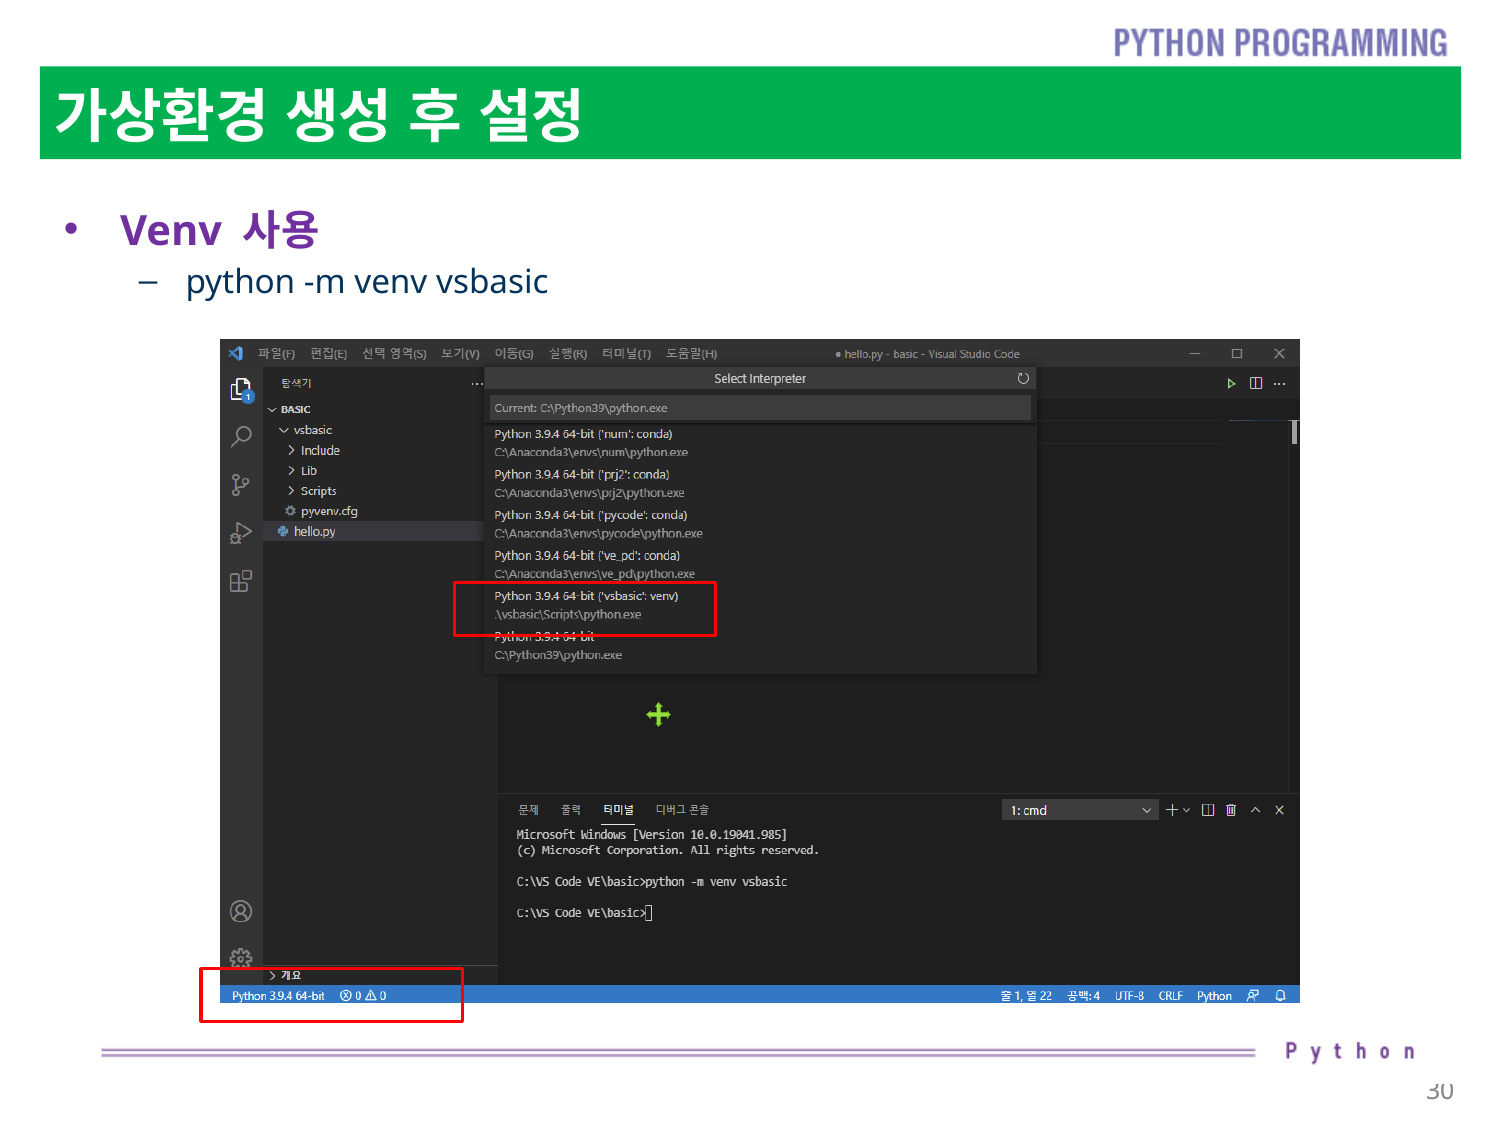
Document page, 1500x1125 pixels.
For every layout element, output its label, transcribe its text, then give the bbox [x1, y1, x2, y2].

slide_number 30 [1119, 1071, 1470, 1112]
picture [219, 338, 1300, 1003]
list Venv 사용 python -m venv vsbasic [48, 195, 1461, 1041]
title 가상환경 생성 후 설정 [39, 76, 1444, 152]
text_box [199, 966, 464, 1024]
picture [18, 1020, 1483, 1084]
picture [1106, 13, 1462, 66]
